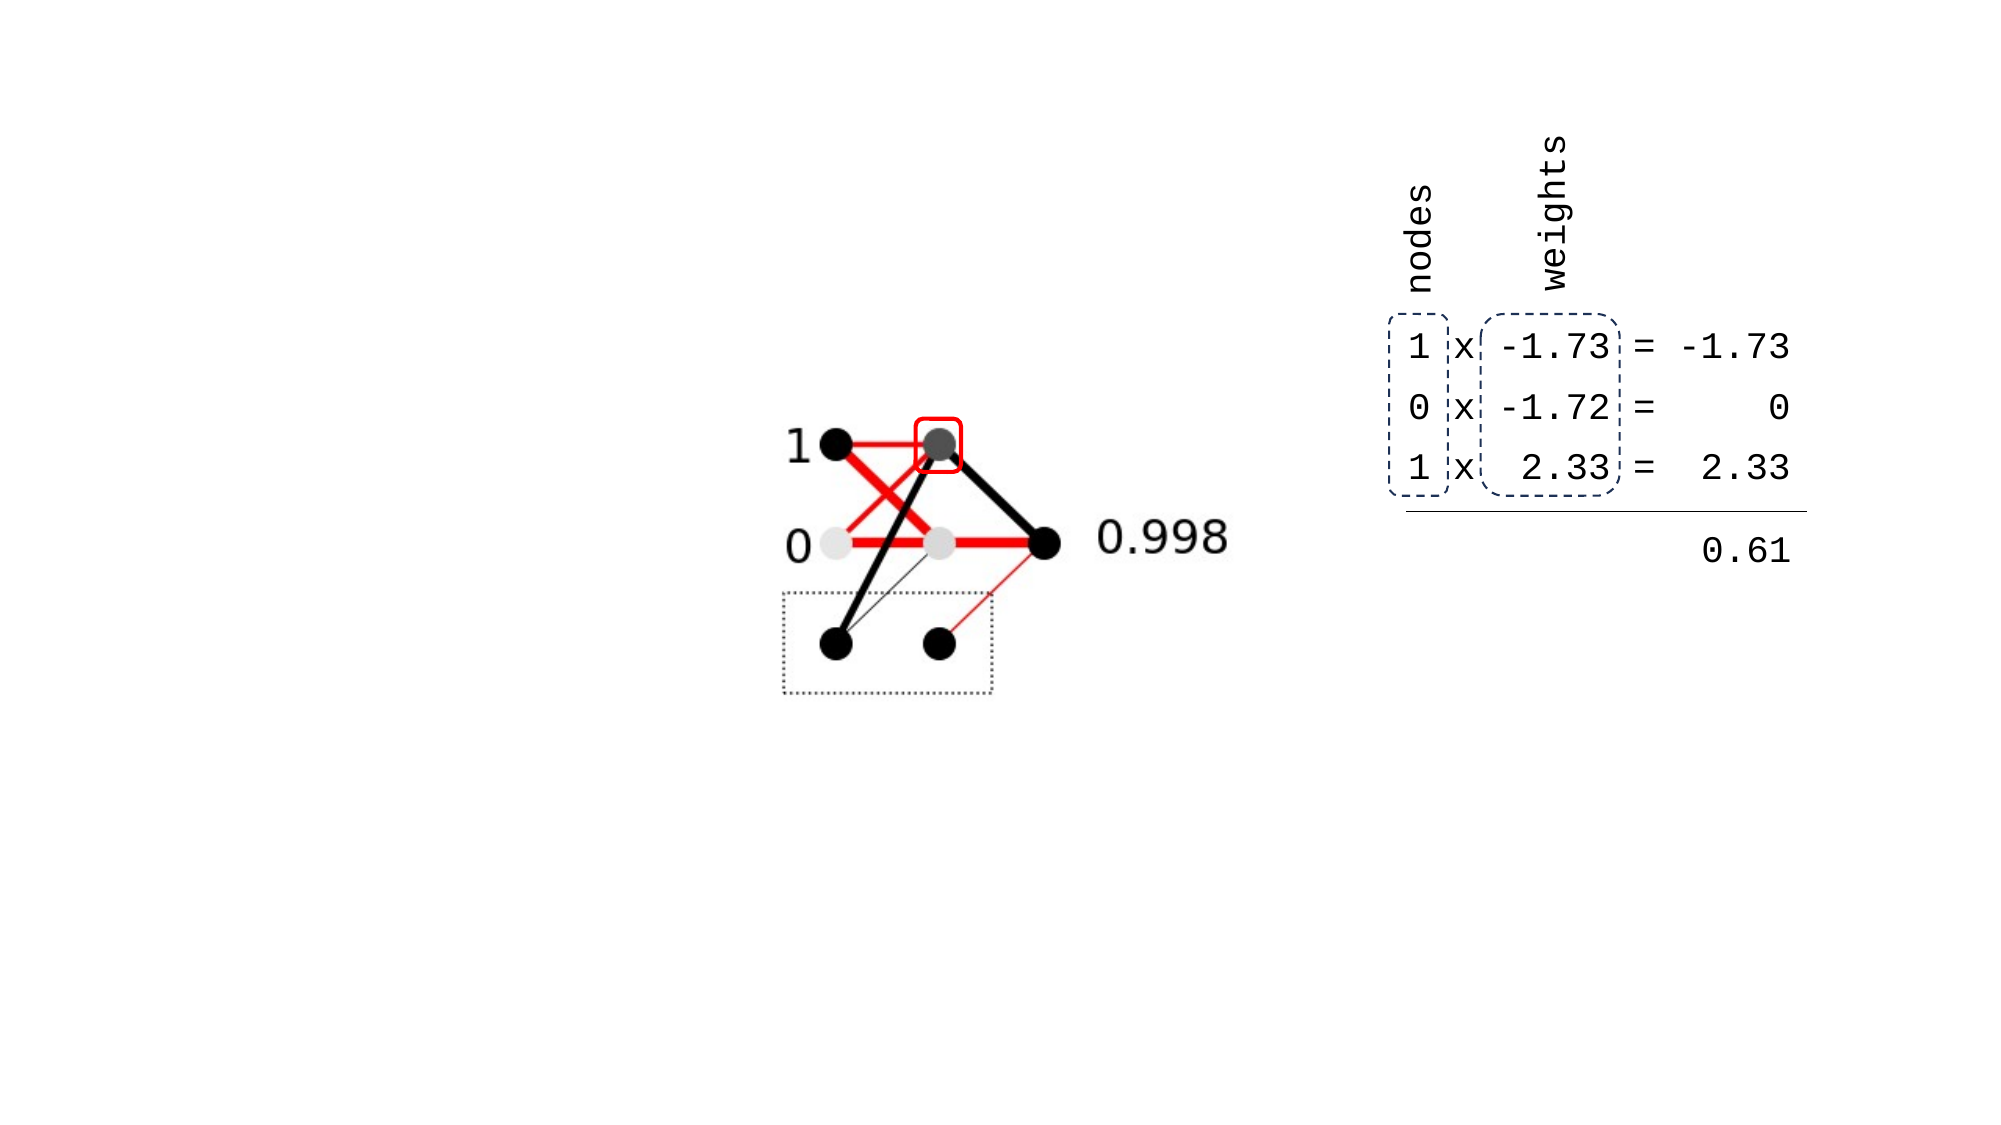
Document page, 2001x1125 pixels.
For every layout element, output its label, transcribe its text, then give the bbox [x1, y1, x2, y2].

text_box 0 x -1.72 = 0 [1620, 374, 1806, 435]
text_box 0.61 [1686, 517, 1807, 577]
text_box [1479, 312, 1621, 497]
picture [748, 397, 1252, 728]
text_box weights [1519, 119, 1580, 307]
text_box 1 x -1.73 = -1.73 [1443, 313, 1496, 374]
text_box 1 x 2.33 = 2.33 [1608, 435, 1806, 495]
text_box [1388, 312, 1449, 497]
text_box 1 x 2.33 = 2.33 [1444, 435, 1492, 495]
text_box 1 x -1.73 = -1.73 [1604, 313, 1806, 374]
text_box nodes [1385, 167, 1446, 310]
text_box 0 x -1.72 = 0 [1448, 374, 1480, 435]
